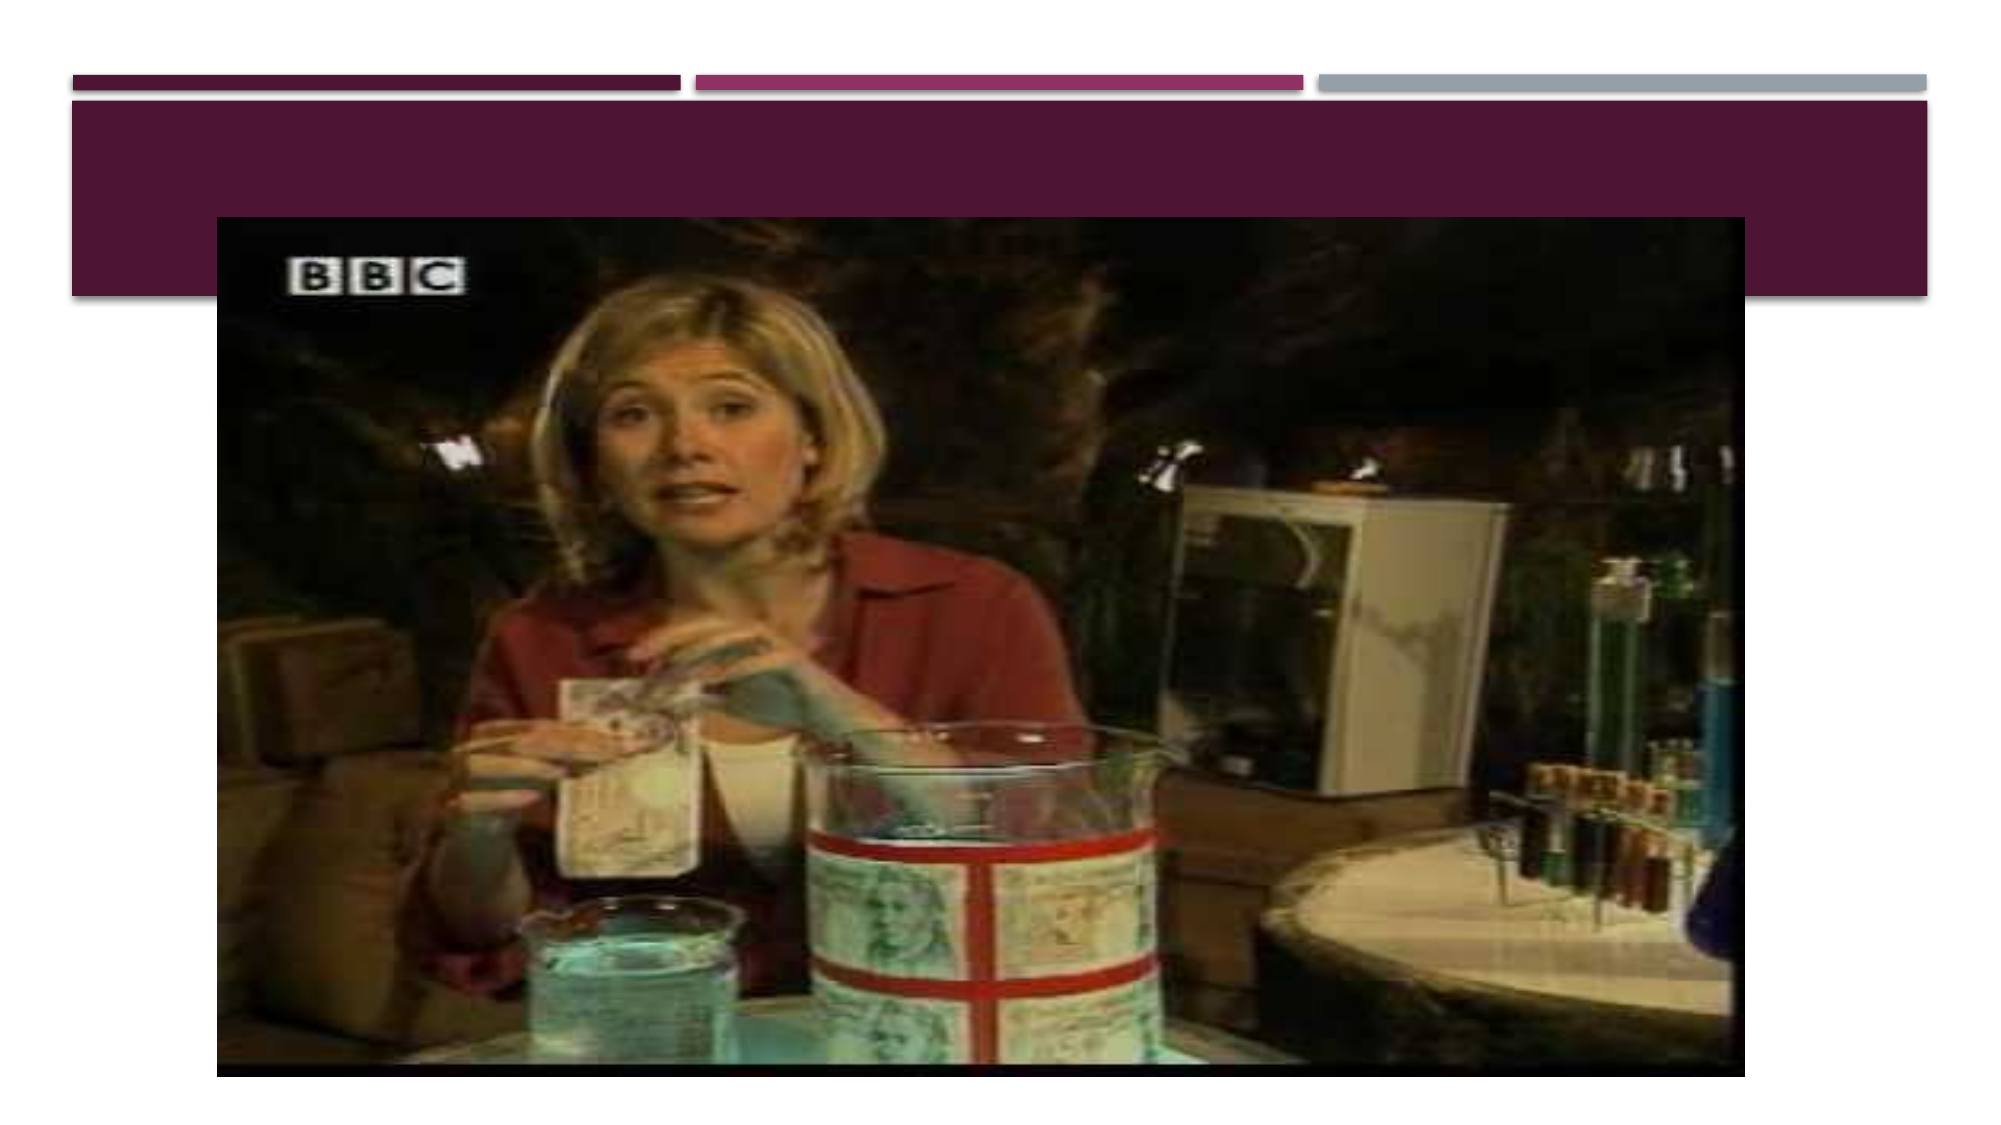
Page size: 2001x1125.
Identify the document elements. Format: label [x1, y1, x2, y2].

list [216, 216, 1746, 1078]
